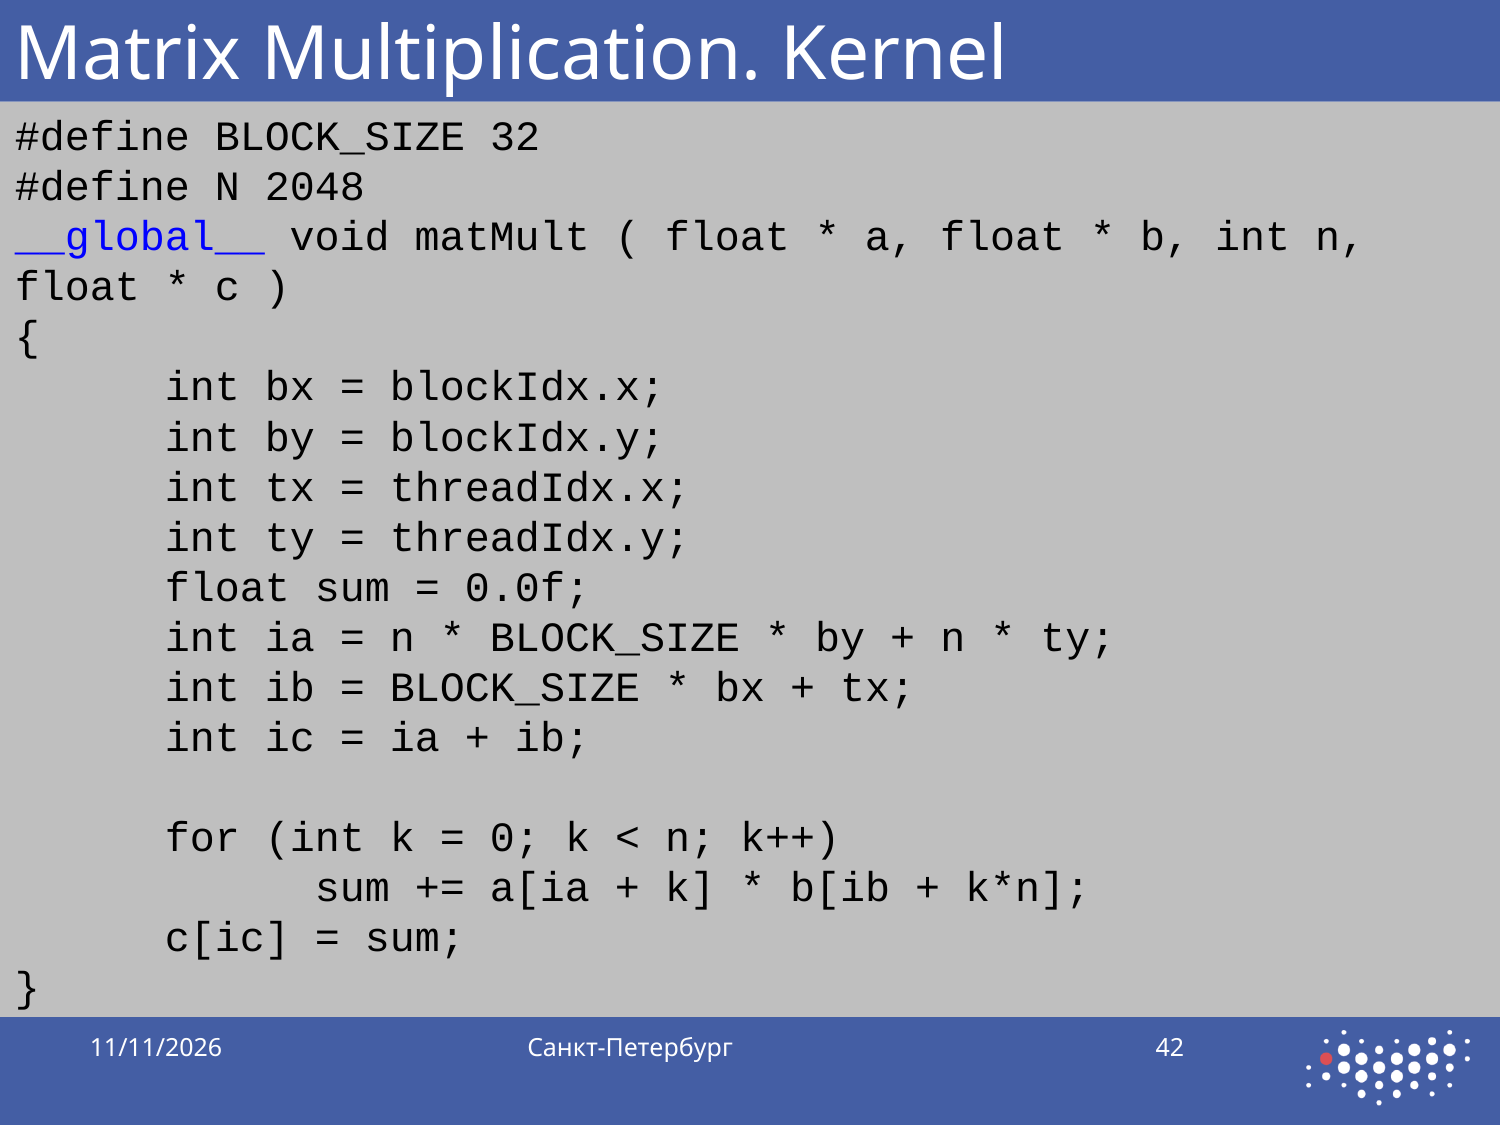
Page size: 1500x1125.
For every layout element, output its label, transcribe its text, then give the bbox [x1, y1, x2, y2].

title Matrix Multiplication. Kernel [0, 0, 1500, 101]
footer Санкт-Петербург [512, 1024, 988, 1103]
text_box #define BLOCK_SIZE 32 #define N 2048 __global__ void matMult ( float * a, float * b, int n, float * c ) { int bx = blockIdx.x; int by = blockIdx.y; int tx = threadIdx.x; int ty = threadIdx.y; float sum = 0.0f; int ia = n * BLOCK_SIZE * by + n * ty; int ib = BLOCK_SIZE * bx + tx; int ic = ia + ib; for (int k = 0; k < n; k++) sum += a[ia + k] * b[ib + k*n]; c[ic] = sum; } [0, 101, 1500, 1017]
slide_number 42 [1074, 1024, 1199, 1103]
picture [1290, 1017, 1479, 1116]
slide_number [75, 1024, 425, 1103]
